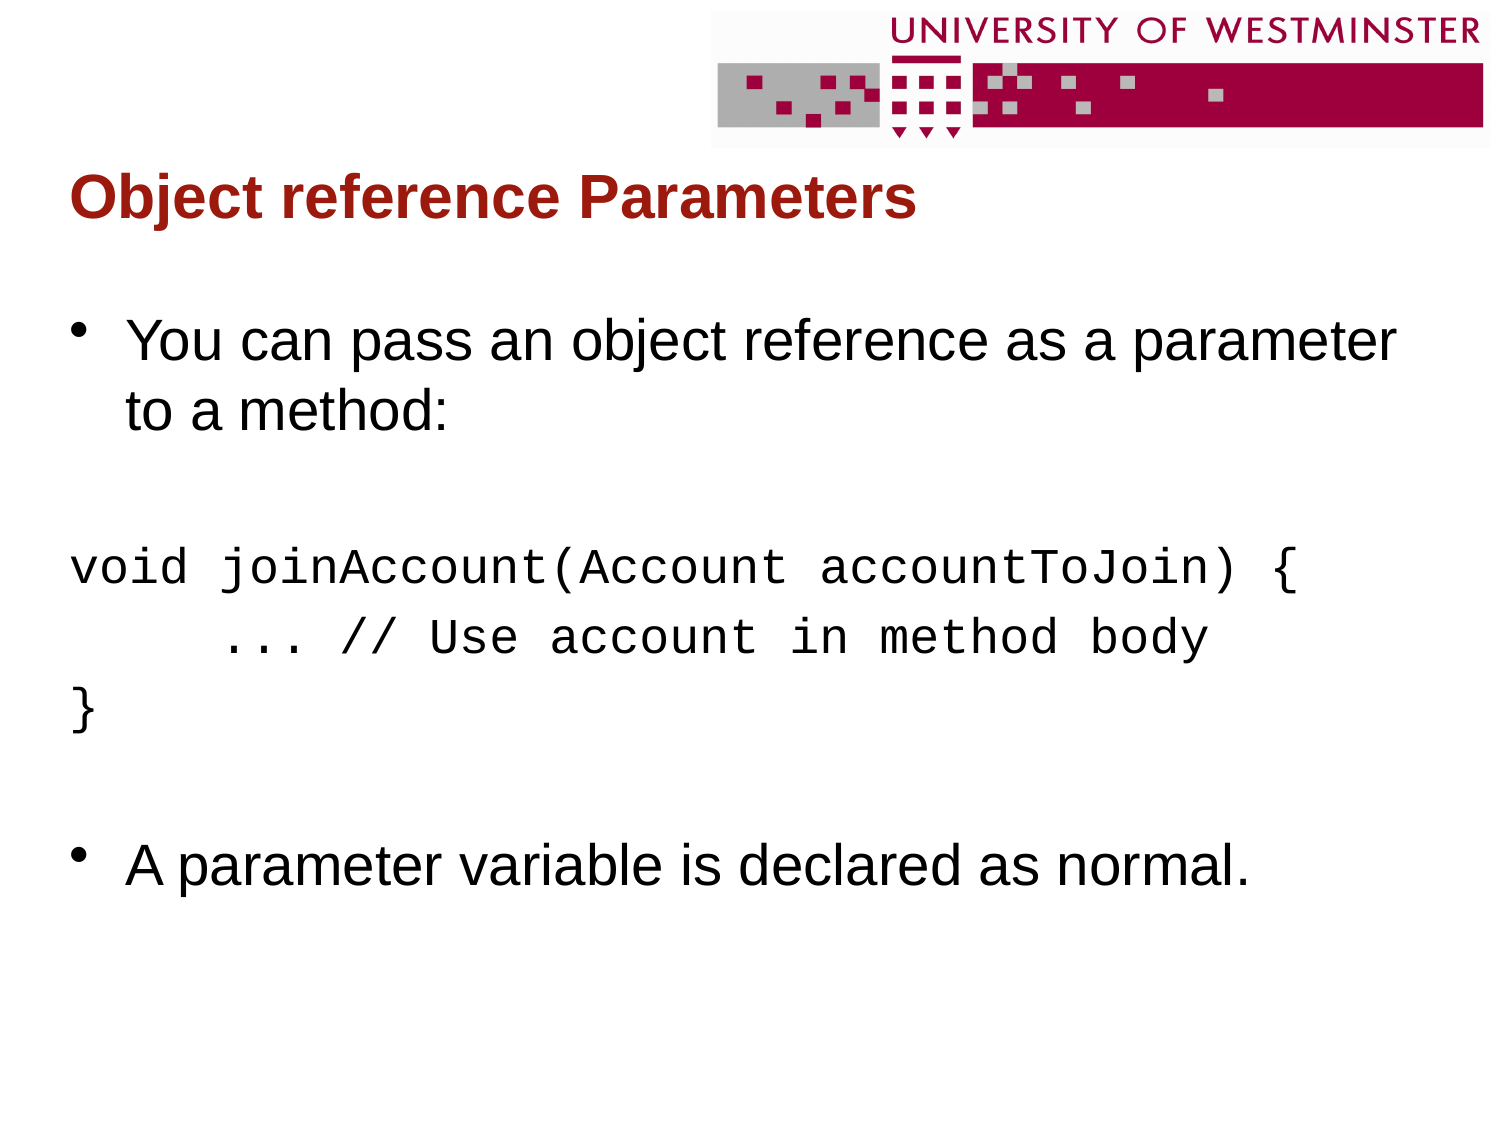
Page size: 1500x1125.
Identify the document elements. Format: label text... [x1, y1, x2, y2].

title Object reference Parameters [53, 148, 1448, 257]
list You can pass an object reference as a parameter to a method: void joinAccount(Account accountToJoin) { ... // Use account in method body } A parameter variable is declared as normal. [53, 294, 1448, 1012]
picture [711, 11, 1490, 148]
